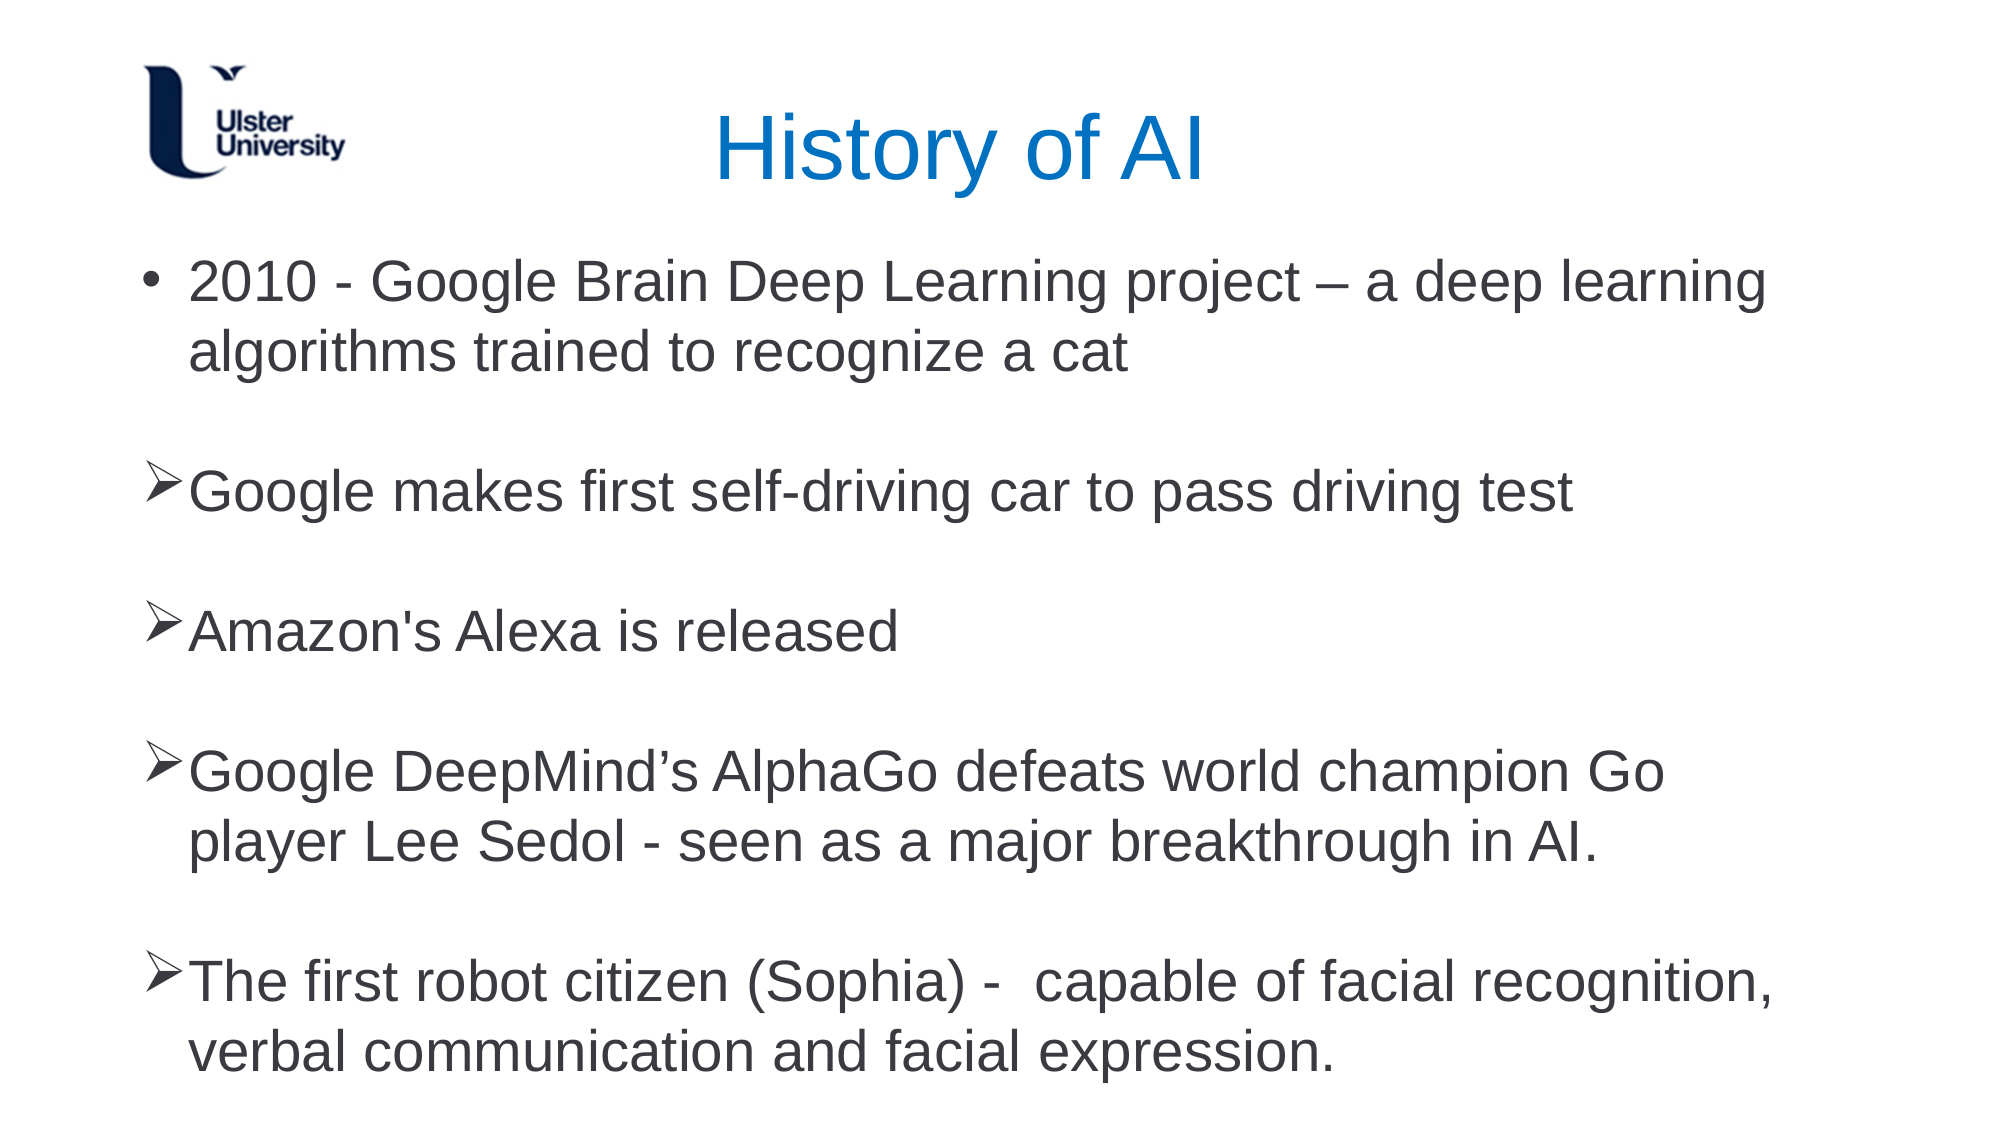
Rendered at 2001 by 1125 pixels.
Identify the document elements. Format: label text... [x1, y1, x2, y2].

picture [143, 35, 378, 212]
text_box History of AI 2010 - Google Brain Deep Learning project – a deep learning algorithms trained to recognize a cat Google makes first self-driving car to pass driving test Amazon's Alexa is released Google DeepMind’s AlphaGo defeats world champion Go player Lee Sedol - seen as a major breakthrough in AI. The first robot citizen (Sophia) - capable of facial recognition, verbal communication and facial expression. [126, 81, 1821, 1125]
